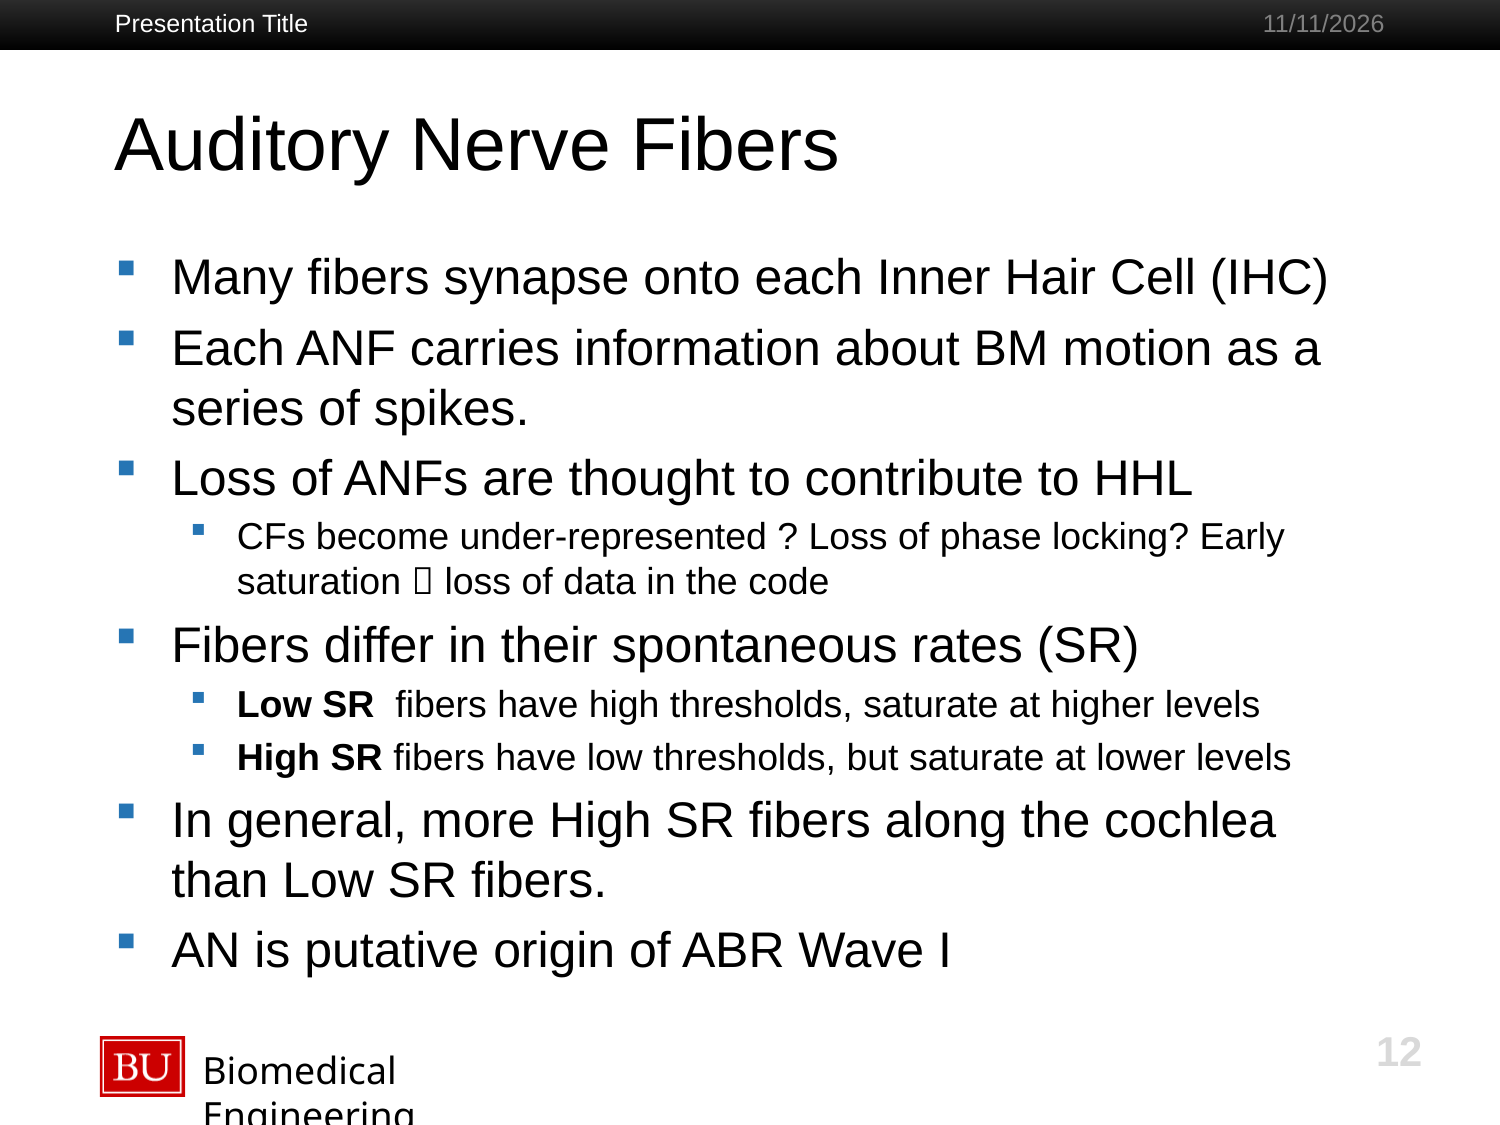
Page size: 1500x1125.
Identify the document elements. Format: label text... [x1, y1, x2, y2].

title Auditory Nerve Fibers [99, 87, 1400, 200]
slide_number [999, 0, 1401, 51]
footer Presentation Title [99, 0, 938, 51]
list Many fibers synapse onto each Inner Hair Cell (IHC) Each ANF carries information about BM motion as a series of spikes. Loss of ANFs are thought to contribute to HHL CFs become under-represented ? Loss of phase locking? Early saturation  loss of data in the code Fibers differ in their spontaneous rates (SR) Low SR fibers have high thresholds, saturate at higher levels High SR fibers have low thresholds, but saturate at lower levels In general, more High SR fibers along the cochlea than Low SR fibers. AN is putative origin of ABR Wave I [99, 237, 1400, 1013]
slide_number 12 [1199, 1024, 1438, 1092]
picture [99, 1036, 188, 1097]
